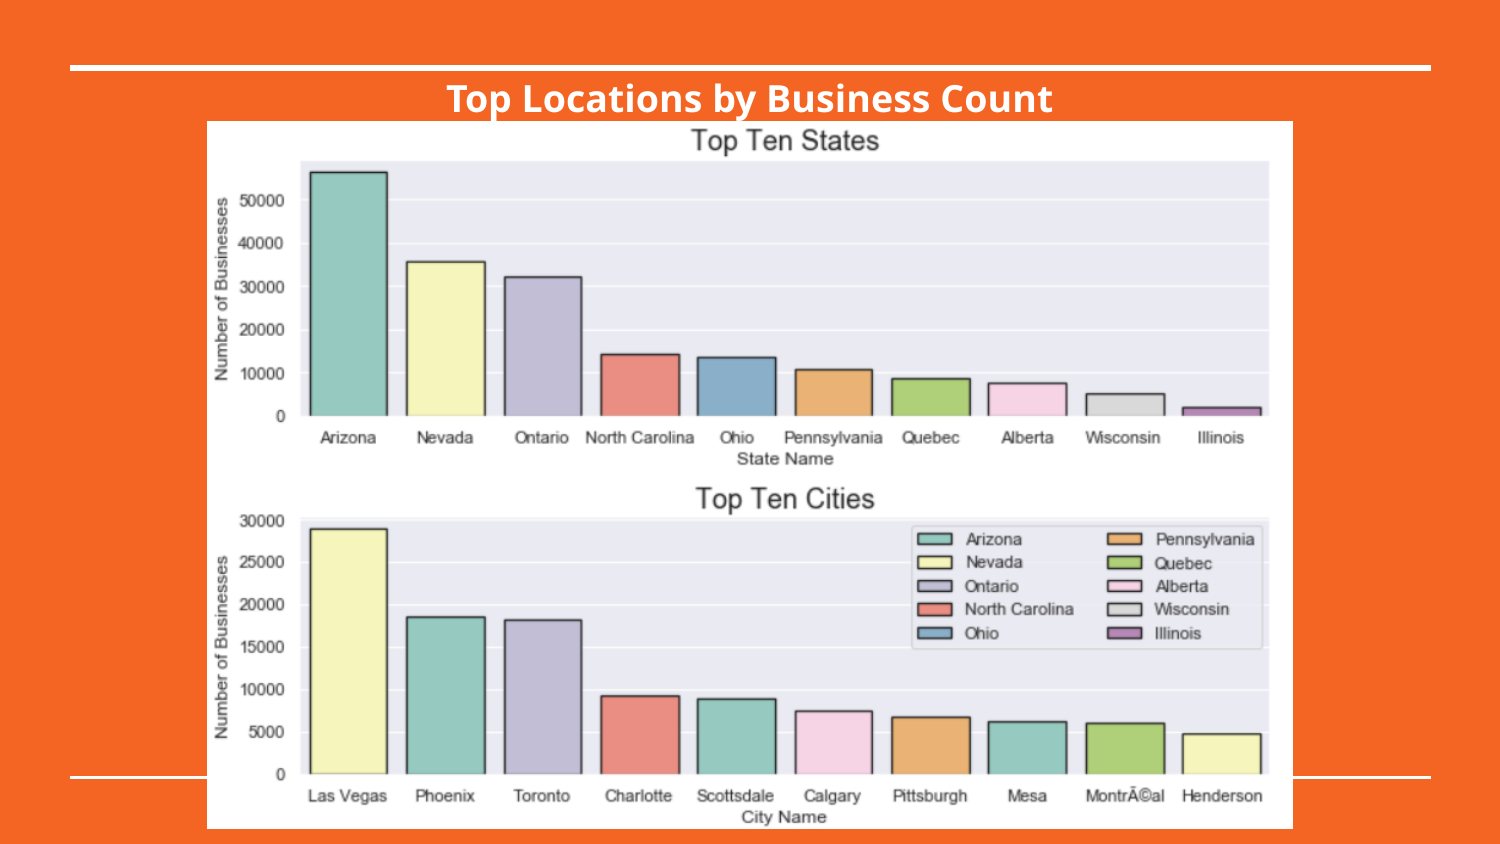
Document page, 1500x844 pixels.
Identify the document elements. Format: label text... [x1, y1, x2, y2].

title Top Locations by Business Count [69, 0, 1431, 224]
picture [207, 120, 1293, 829]
